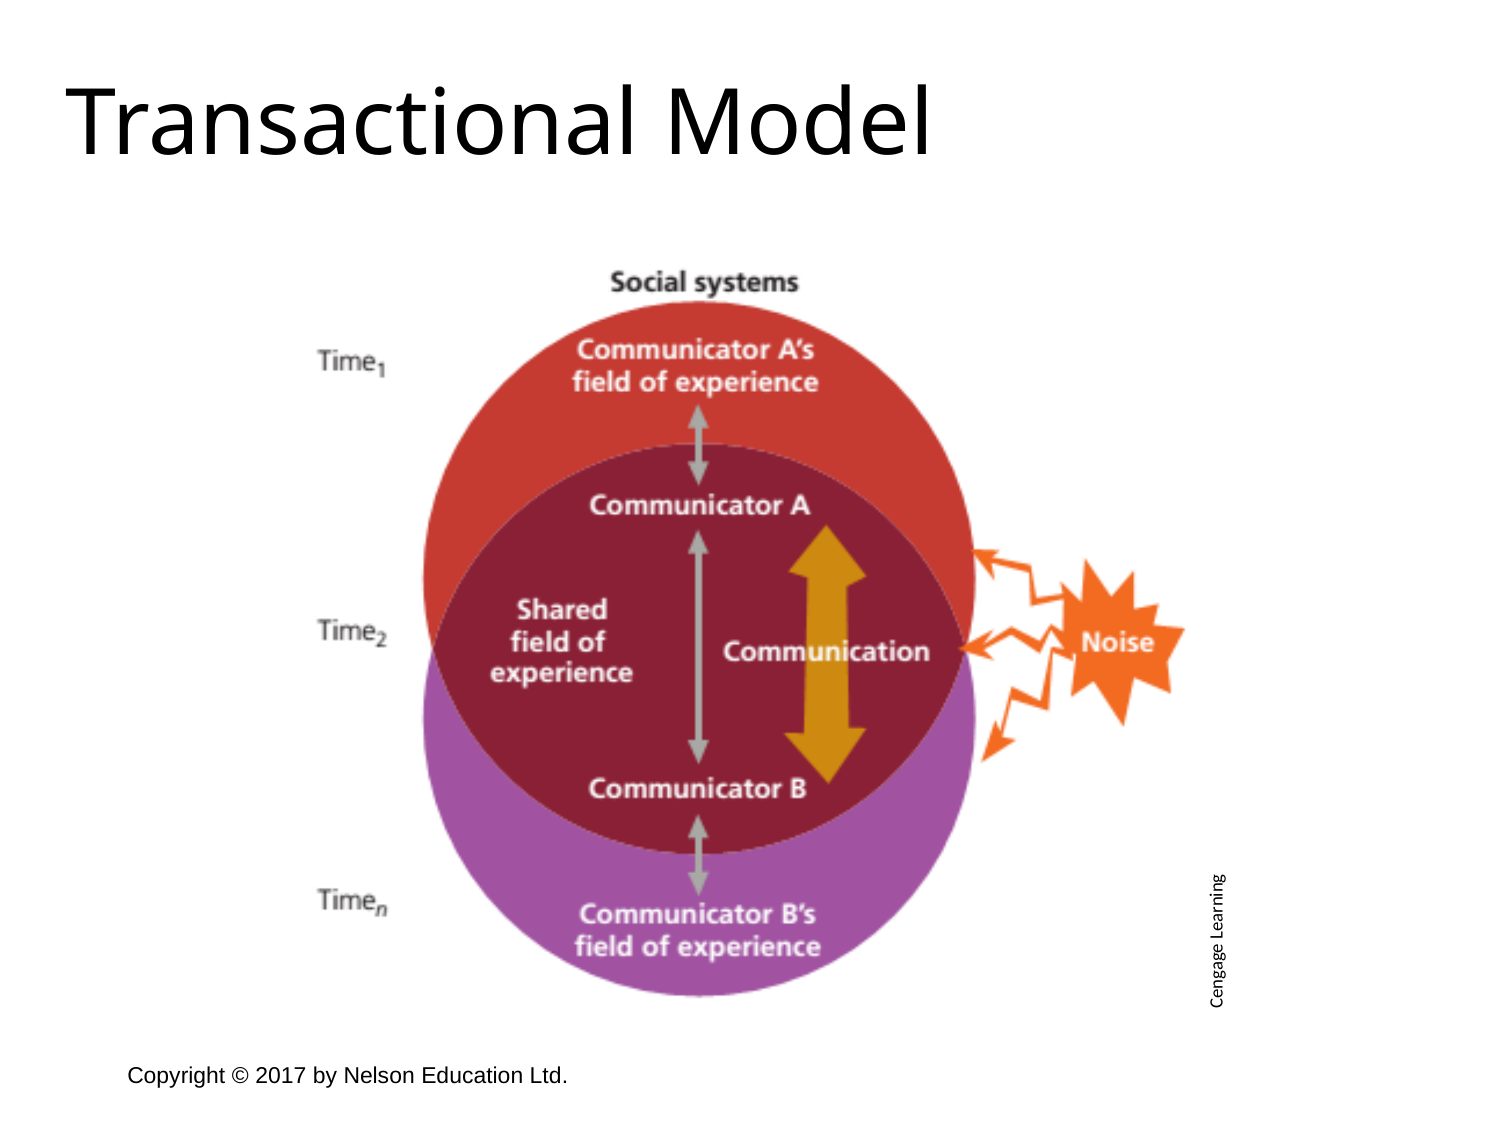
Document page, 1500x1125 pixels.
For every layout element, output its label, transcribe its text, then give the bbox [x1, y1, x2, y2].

picture [248, 241, 1197, 1024]
text_box Transactional Model [50, 67, 1424, 197]
text_box Cengage Learning [1197, 523, 1234, 1024]
